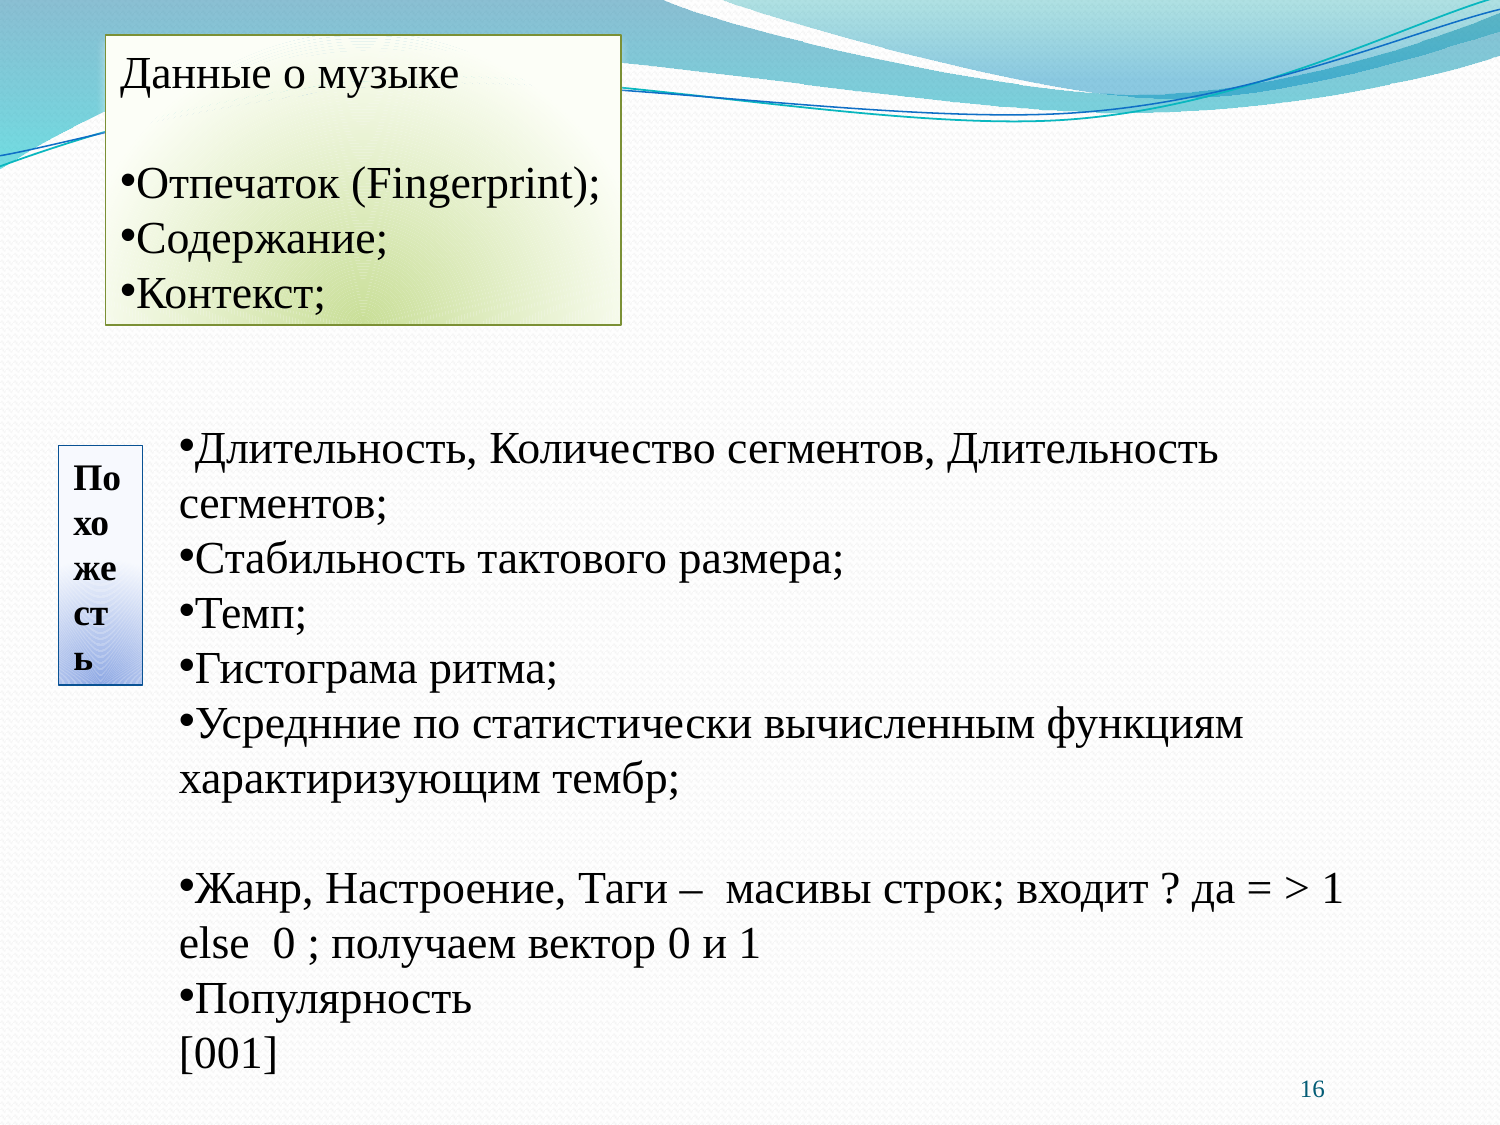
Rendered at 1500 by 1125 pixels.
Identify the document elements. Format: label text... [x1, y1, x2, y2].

text_box Данные о музыке Отпечаток (Fingerprint); Содержание; Контекст; [105, 34, 622, 326]
text_box Похожесть [58, 445, 143, 686]
text_box Длительность, Количество сегментов, Длительность сегментов; Стабильность тактового размера; Темп; Гистограма ритма; Усреднние по статистически вычисленным функциям характиризующим тембр; Жанр, Настроение, Таги – масивы строк; входит ? да = > 1 else 0 ; получаем вектор 0 и 1 Популярность [001] [163, 410, 1442, 1085]
slide_number 16 [1299, 1042, 1425, 1103]
